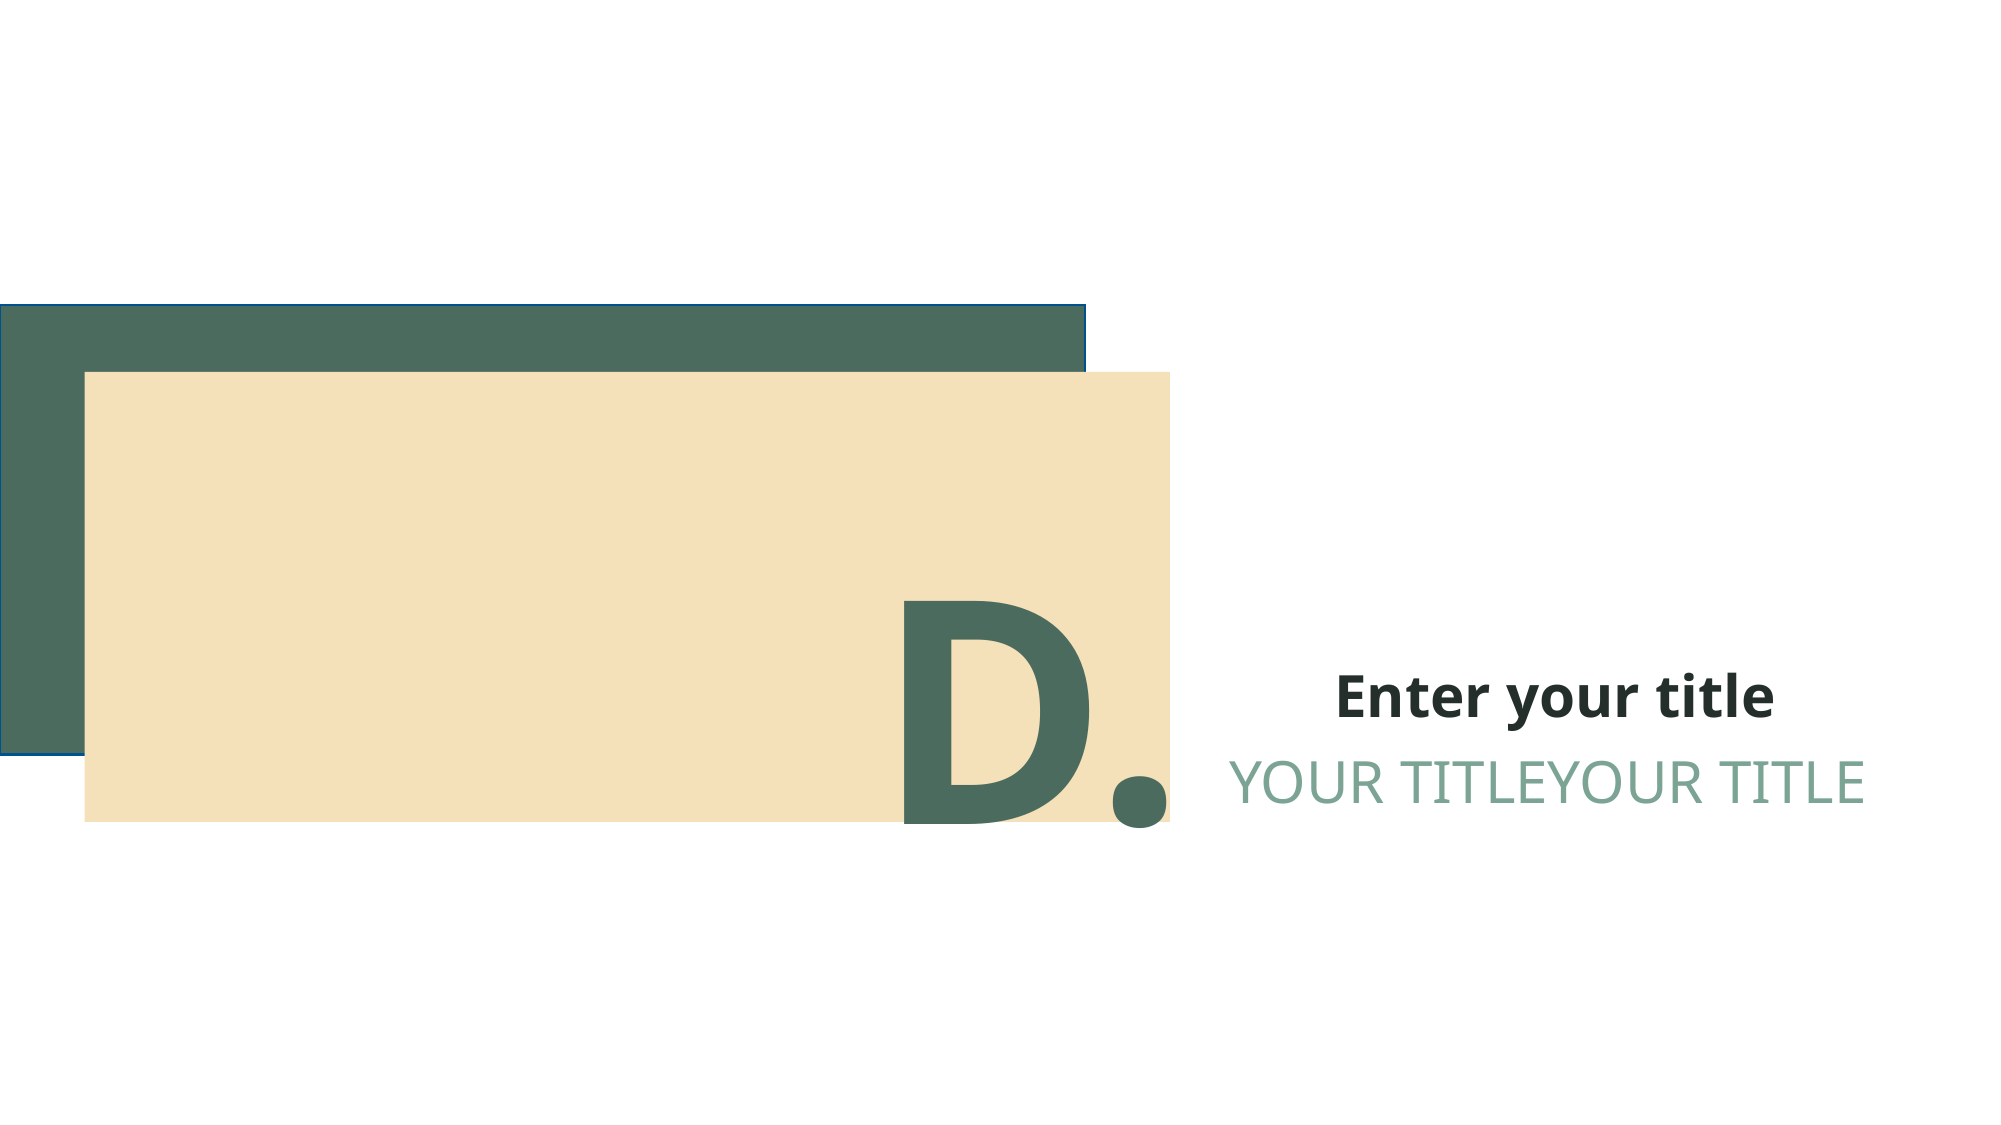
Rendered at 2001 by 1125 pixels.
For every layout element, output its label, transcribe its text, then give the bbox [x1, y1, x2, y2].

text_box [0, 304, 1086, 756]
text_box D. [861, 504, 1281, 895]
text_box YOUR TITLEYOUR TITLE [1214, 737, 1947, 823]
text_box [84, 371, 1171, 823]
text_box Enter your title [1281, 651, 1896, 737]
